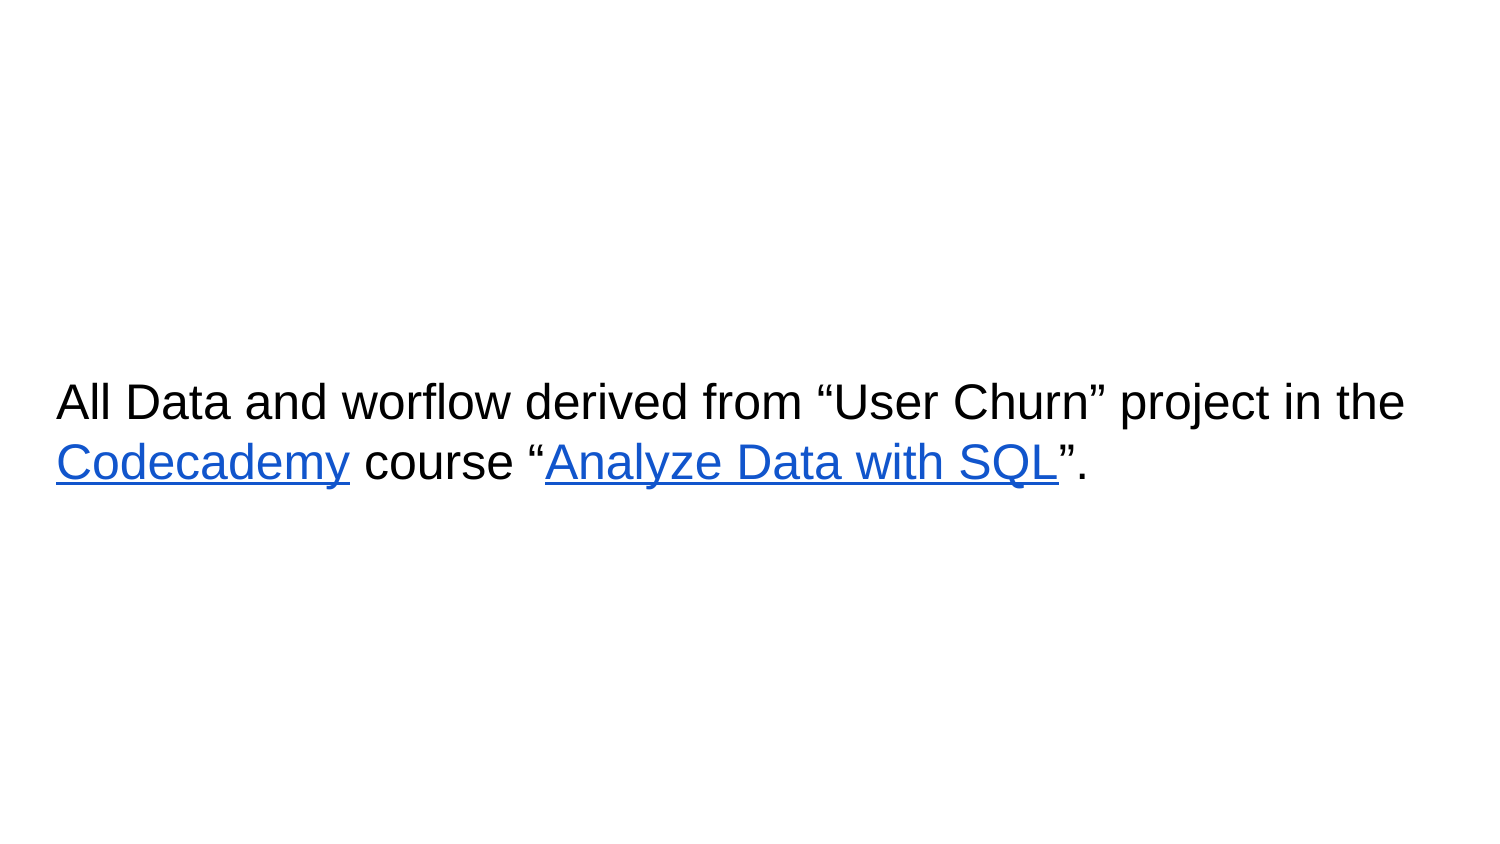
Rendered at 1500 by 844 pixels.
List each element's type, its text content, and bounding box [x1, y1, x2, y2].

text_box All Data and worflow derived from “User Churn” project in the Codecademy course “Analyze Data with SQL”. [40, 54, 1460, 807]
